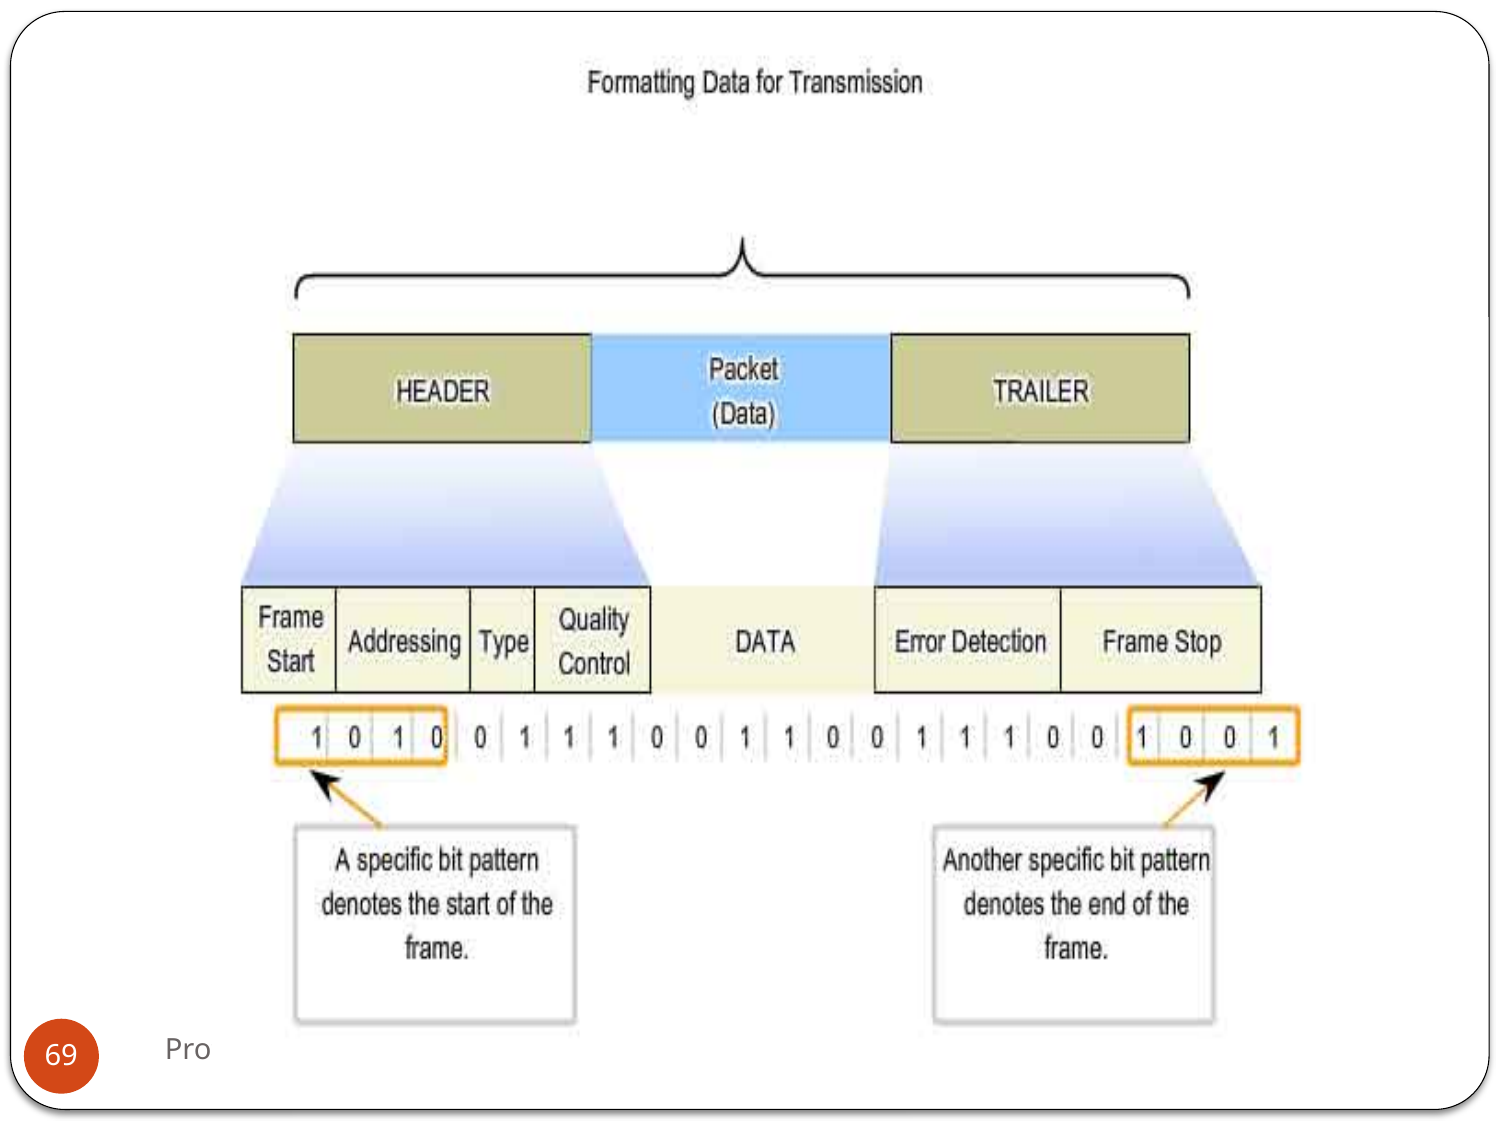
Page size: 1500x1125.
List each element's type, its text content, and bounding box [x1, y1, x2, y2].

footer Prof. Vishal A. Polara [150, 1012, 800, 1088]
slide_number 69 [23, 1018, 99, 1094]
picture [212, 37, 1338, 1065]
